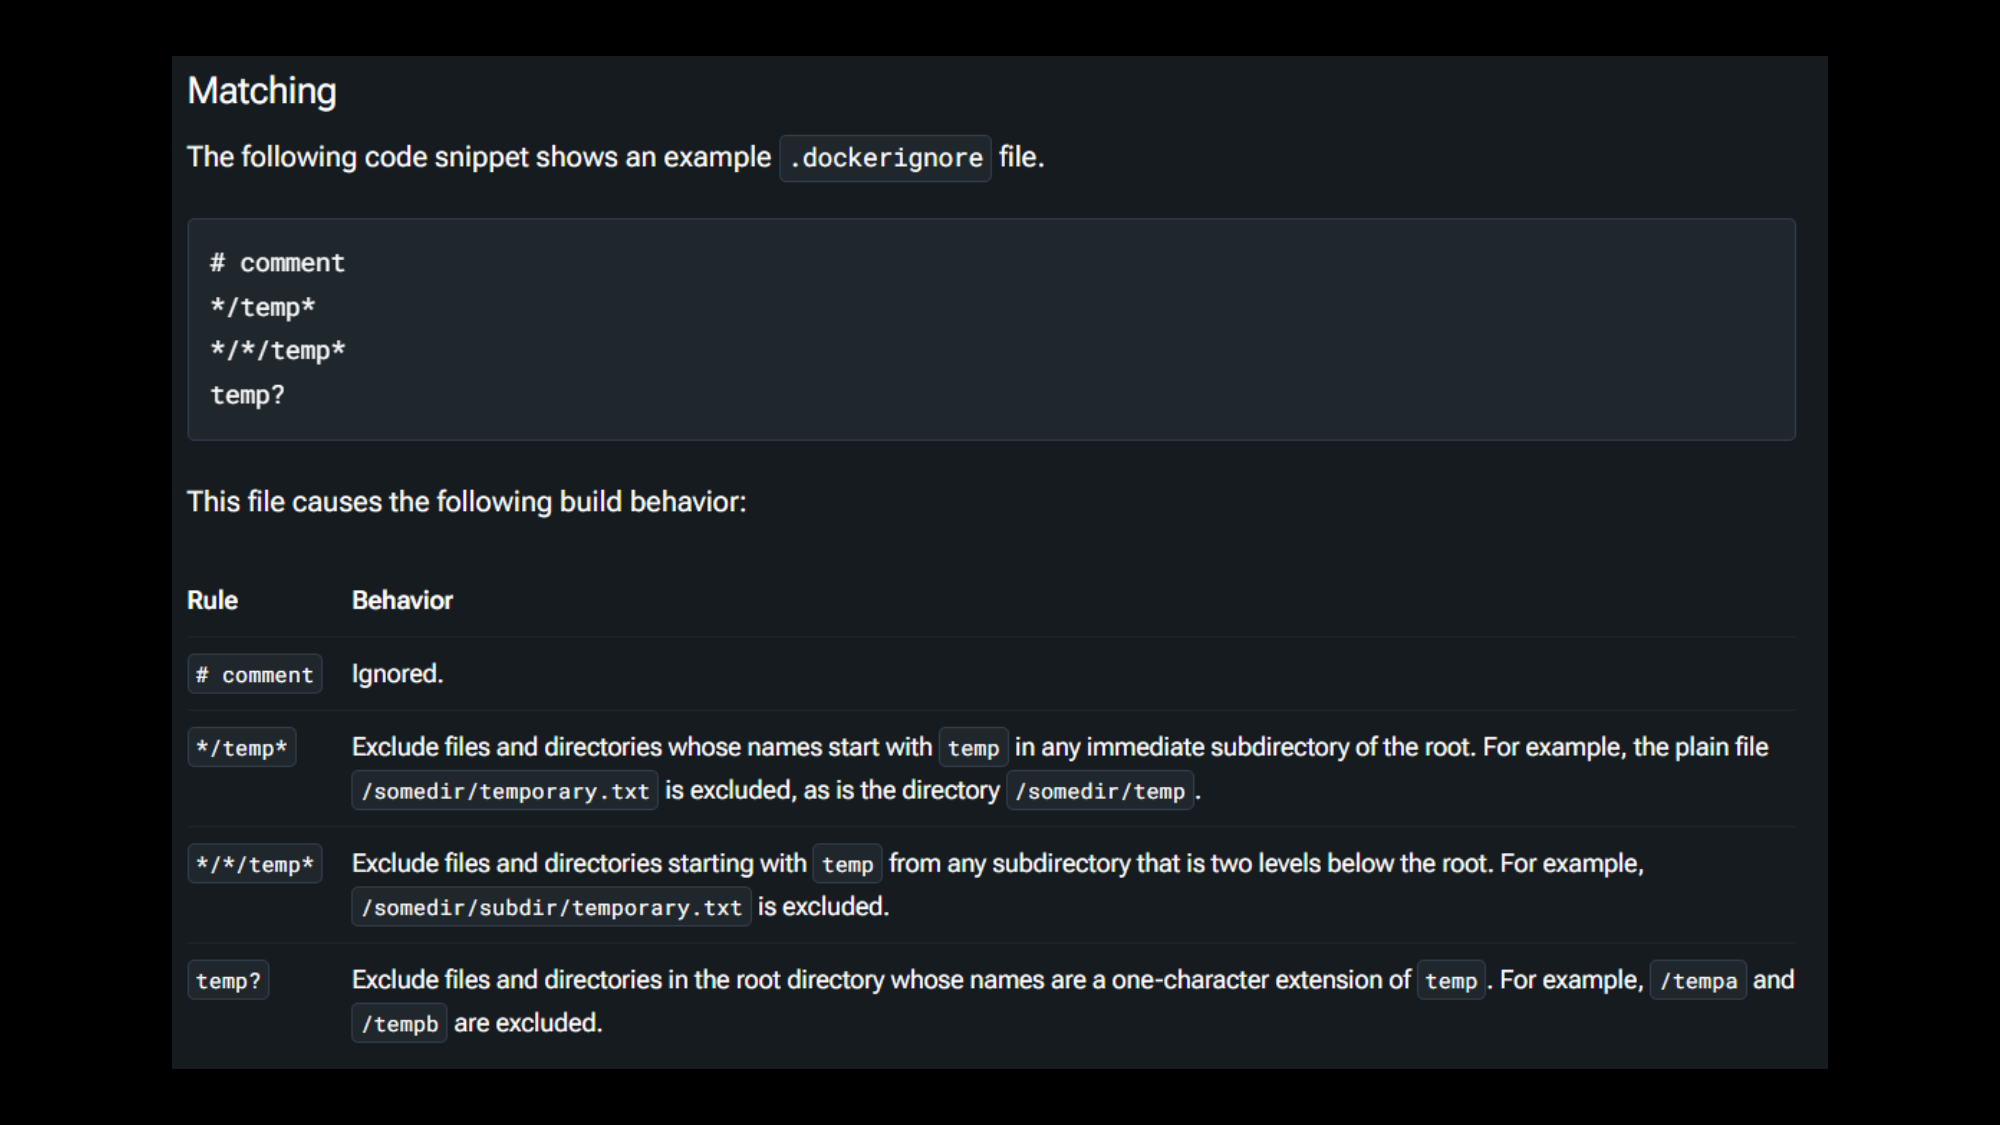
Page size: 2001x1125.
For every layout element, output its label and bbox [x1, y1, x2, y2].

picture [171, 56, 1828, 1069]
